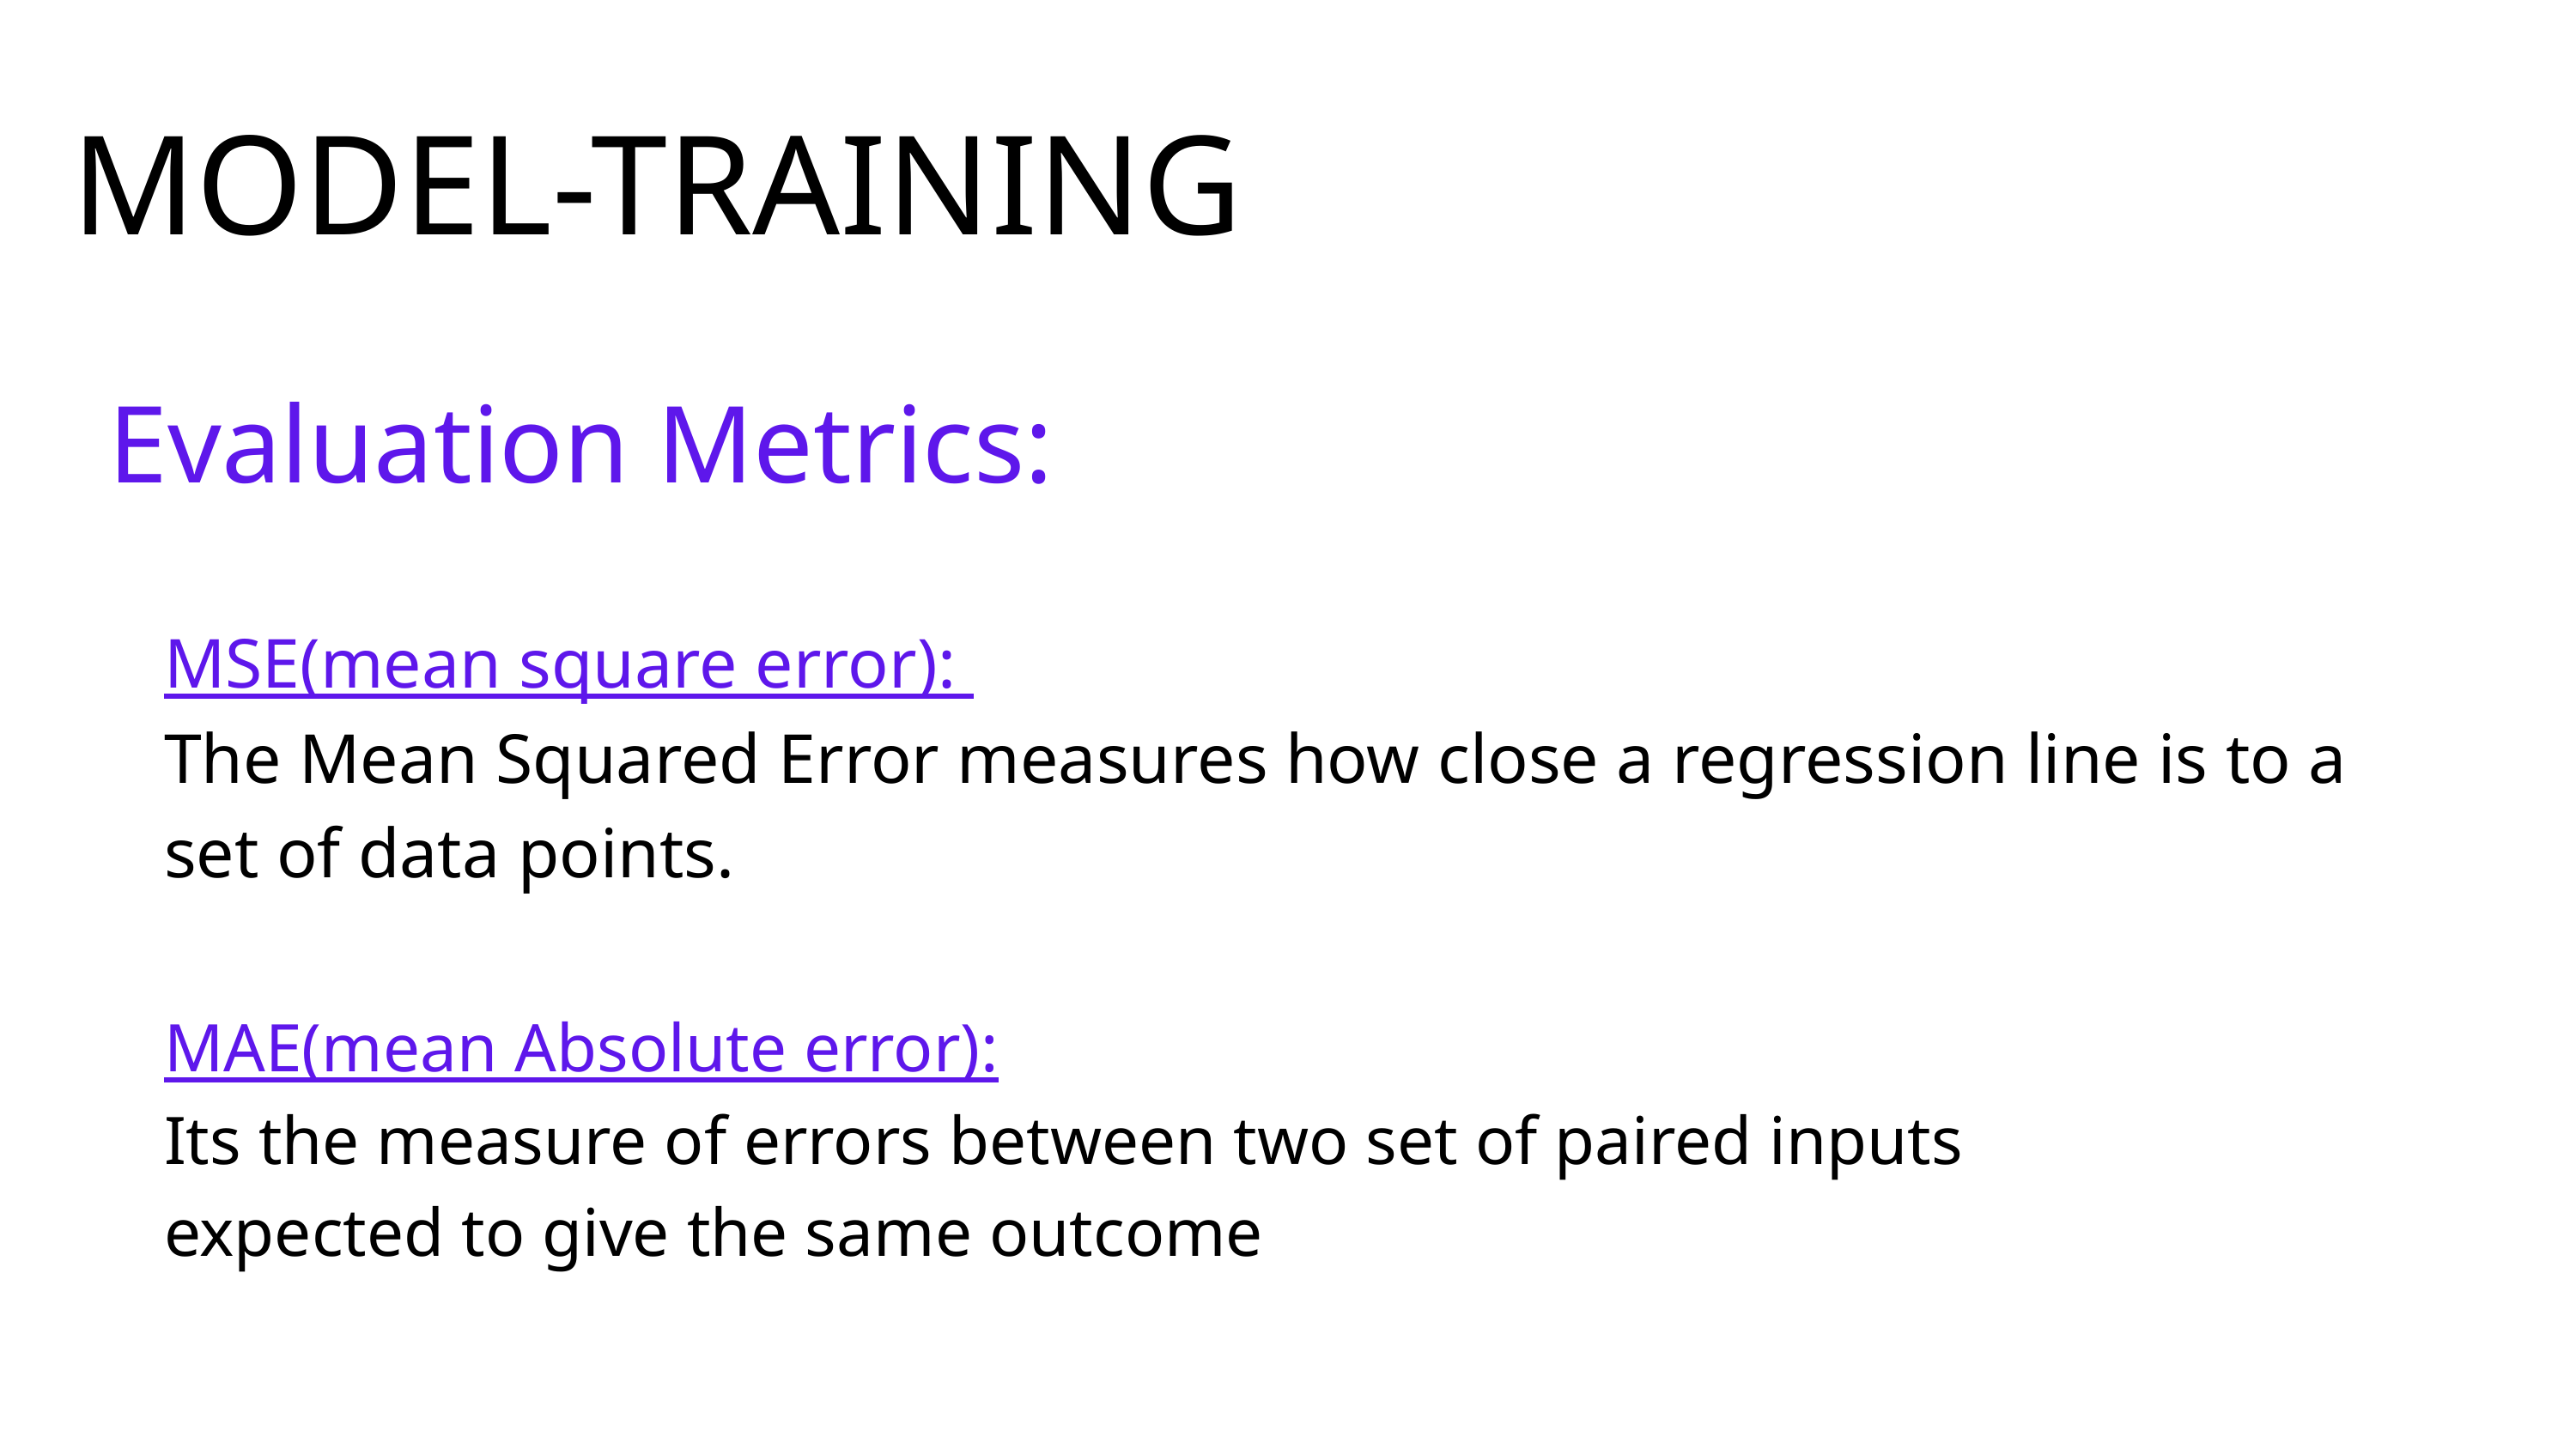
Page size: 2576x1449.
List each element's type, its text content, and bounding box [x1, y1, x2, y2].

text_box MODEL-TRAINING [72, 70, 1558, 263]
text_box Evaluation Metrics: [97, 355, 1066, 505]
text_box MSE(mean square error): The Mean Squared Error measures how close a regression line is to a set of data points. [164, 607, 2349, 892]
text_box MAE(mean Absolute error): Its the measure of errors between two set of paired inputs expected to give the same outcome [164, 993, 2212, 1270]
